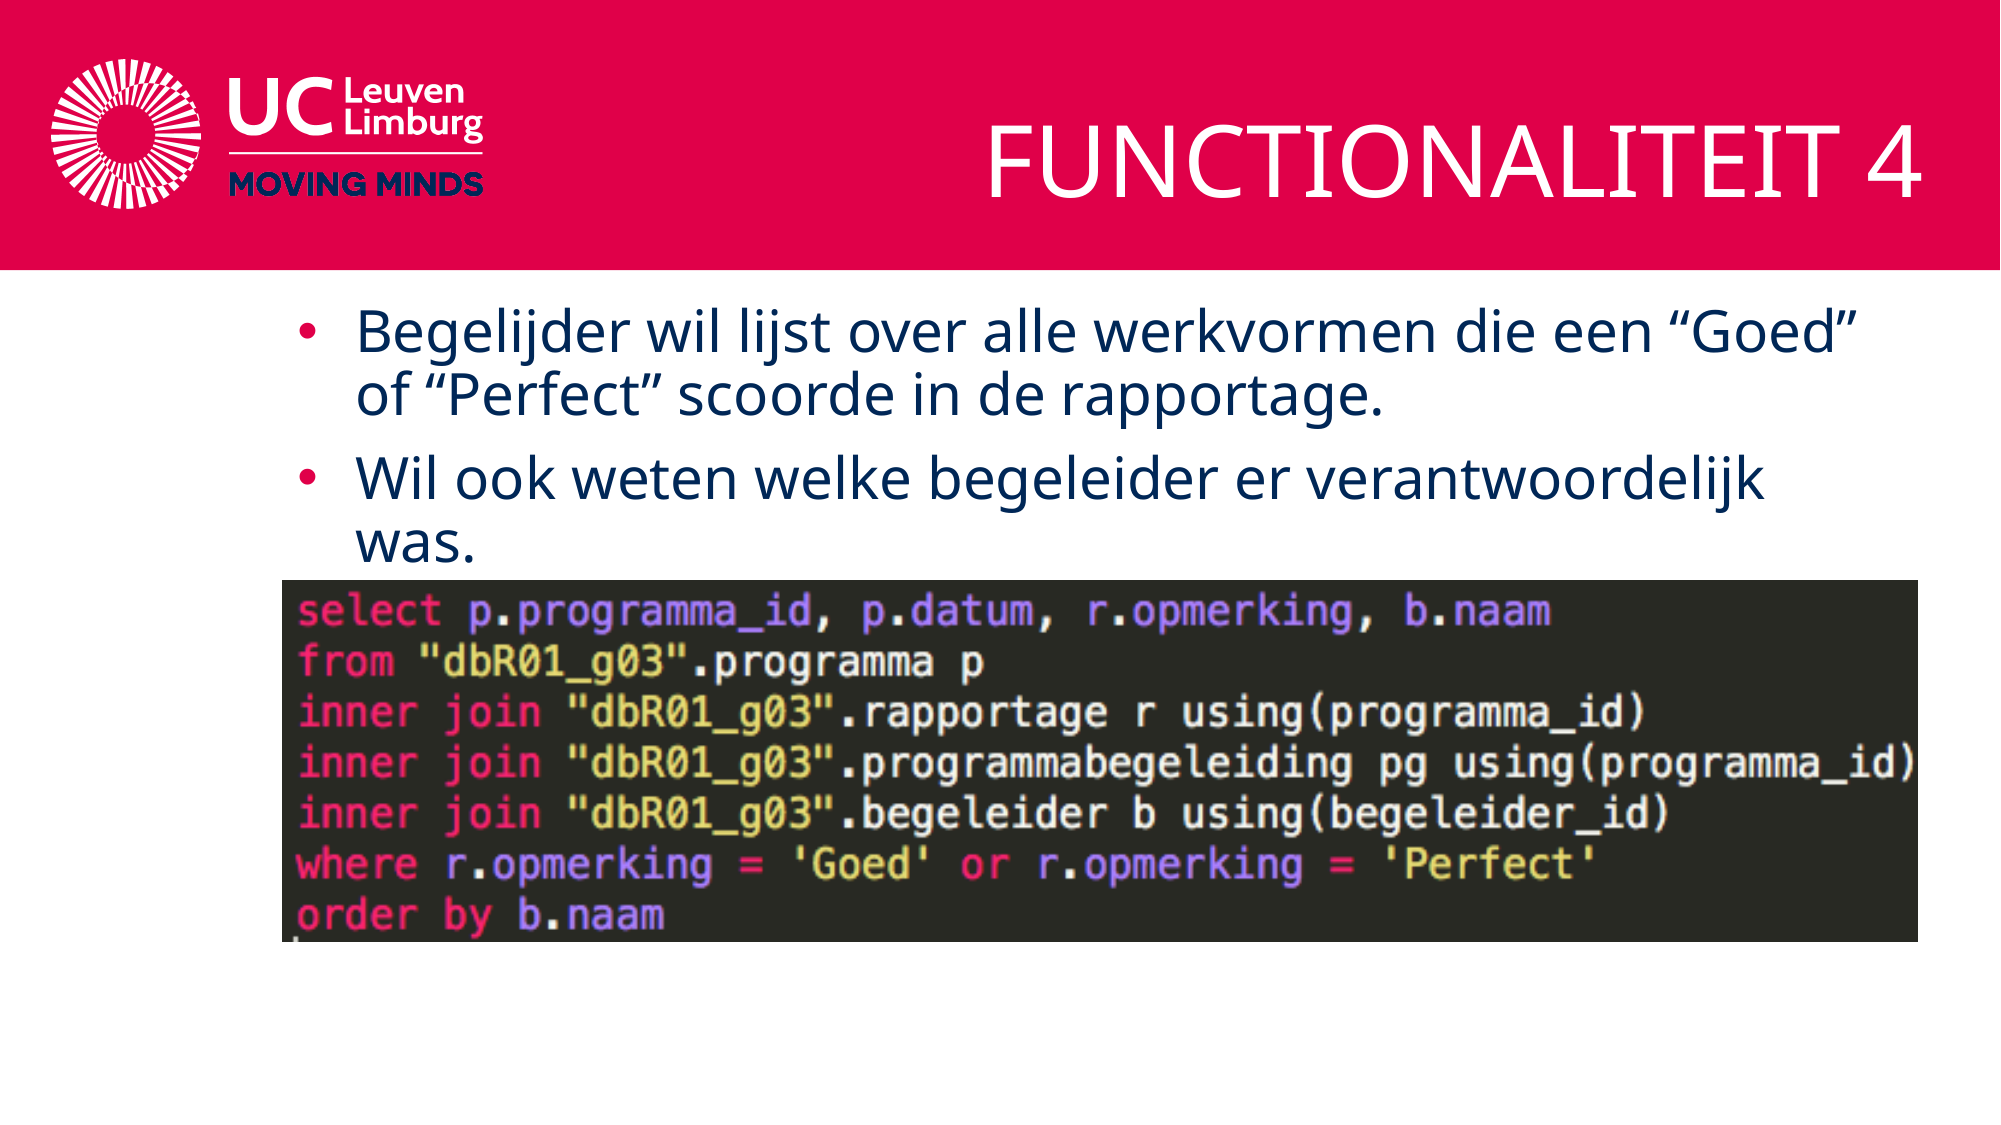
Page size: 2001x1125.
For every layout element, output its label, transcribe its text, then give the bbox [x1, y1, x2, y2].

picture [282, 580, 1918, 942]
list Begelijder wil lijst over alle werkvormen die een “Goed” of “Perfect” scoorde in de rapportage. Wil ook weten welke begeleider er verantwoordelijk was. [282, 203, 1915, 580]
title FUNCTIONALITEIT 4 [307, 59, 1940, 271]
picture [51, 59, 307, 209]
